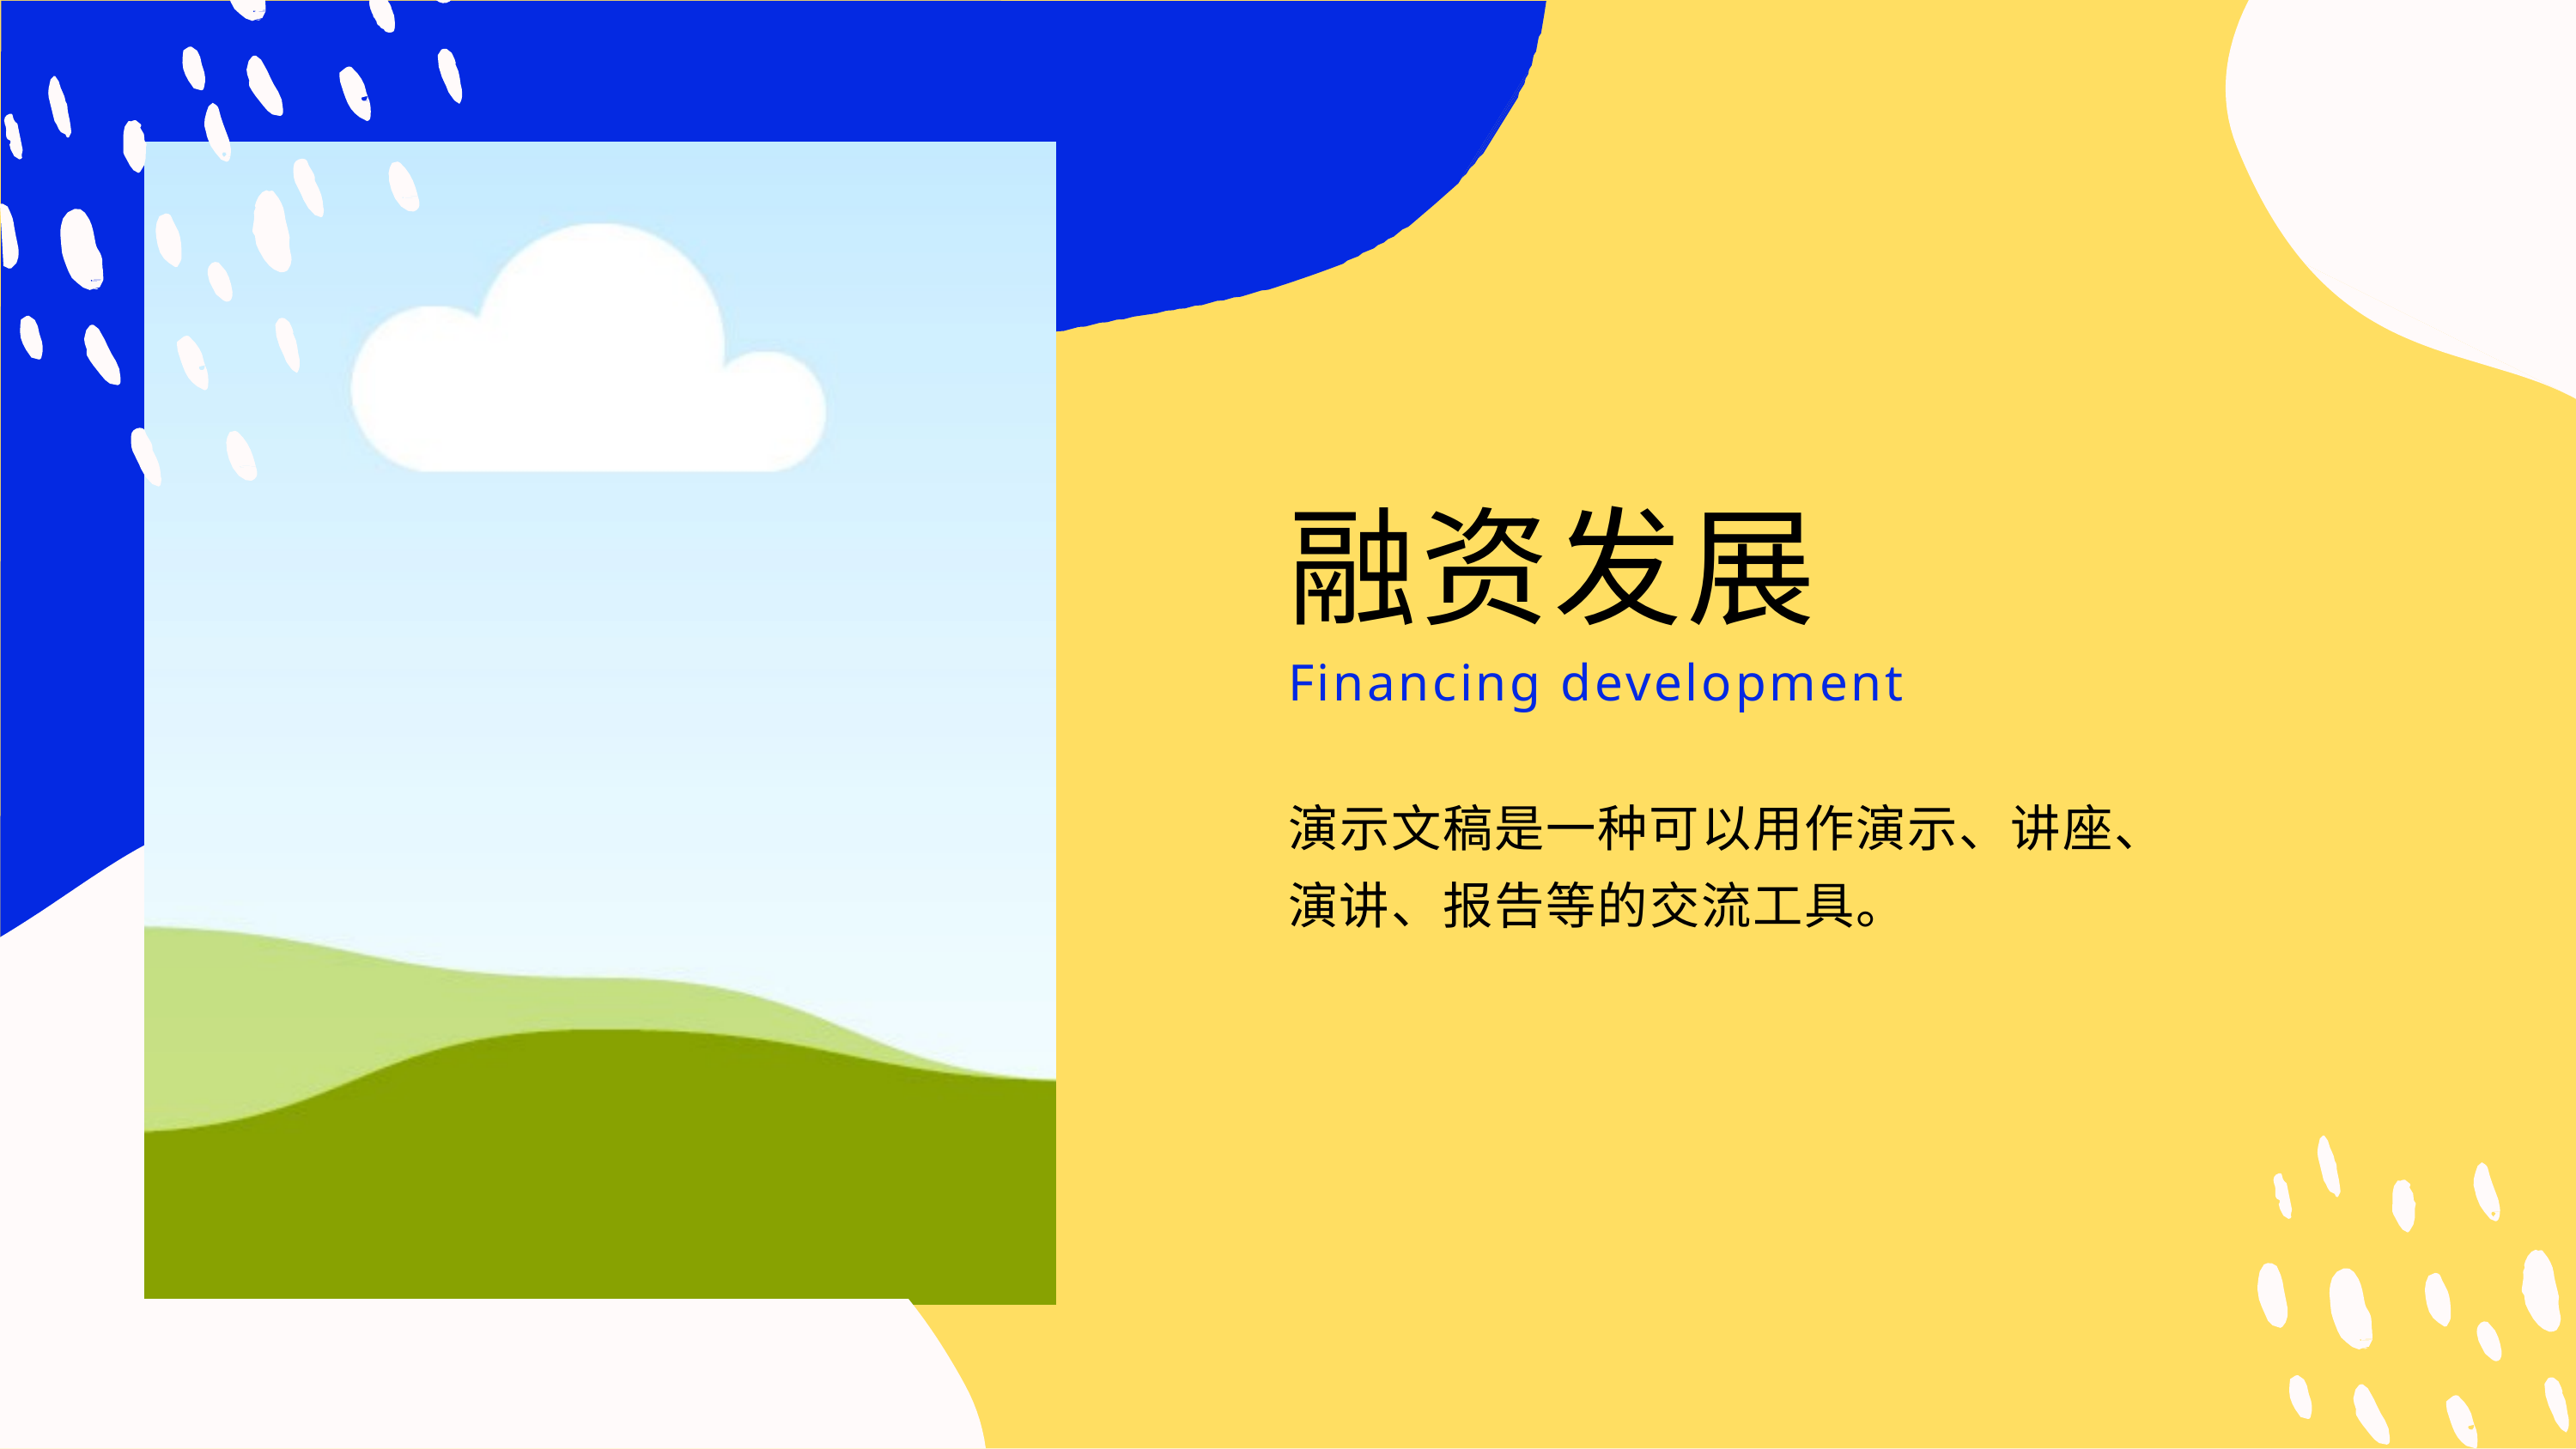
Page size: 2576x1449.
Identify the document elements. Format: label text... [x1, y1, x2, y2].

text_box [2317, 1135, 2341, 1197]
picture [369, 0, 396, 33]
text_box [123, 120, 145, 140]
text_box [0, 142, 1056, 1449]
text_box [2445, 1395, 2478, 1449]
text_box [2473, 1162, 2500, 1222]
text_box [2425, 1272, 2451, 1327]
text_box [2329, 1268, 2372, 1350]
text_box [229, 0, 266, 21]
text_box [2257, 1263, 2288, 1328]
text_box 融资发展 Financing development [1285, 457, 1945, 712]
text_box [2476, 1321, 2502, 1361]
text_box [48, 76, 71, 138]
text_box [437, 48, 463, 104]
subtitle 演⽰⽂稿是⼀种可以⽤作演⽰、讲座、 演讲、报告等的交流⼯具。 [1060, 777, 2168, 1449]
text_box [2544, 1377, 2569, 1433]
text_box [2273, 1173, 2293, 1219]
text_box [339, 66, 371, 121]
text_box [3, 113, 21, 140]
text_box [2353, 1384, 2391, 1445]
text_box [2521, 1249, 2561, 1332]
text_box [435, 0, 452, 3]
text_box [1, 0, 1546, 331]
text_box [246, 55, 283, 117]
text_box [2225, 0, 2576, 399]
text_box [182, 46, 205, 91]
text_box [2289, 1375, 2312, 1420]
text_box [204, 102, 229, 140]
text_box [2392, 1179, 2416, 1233]
